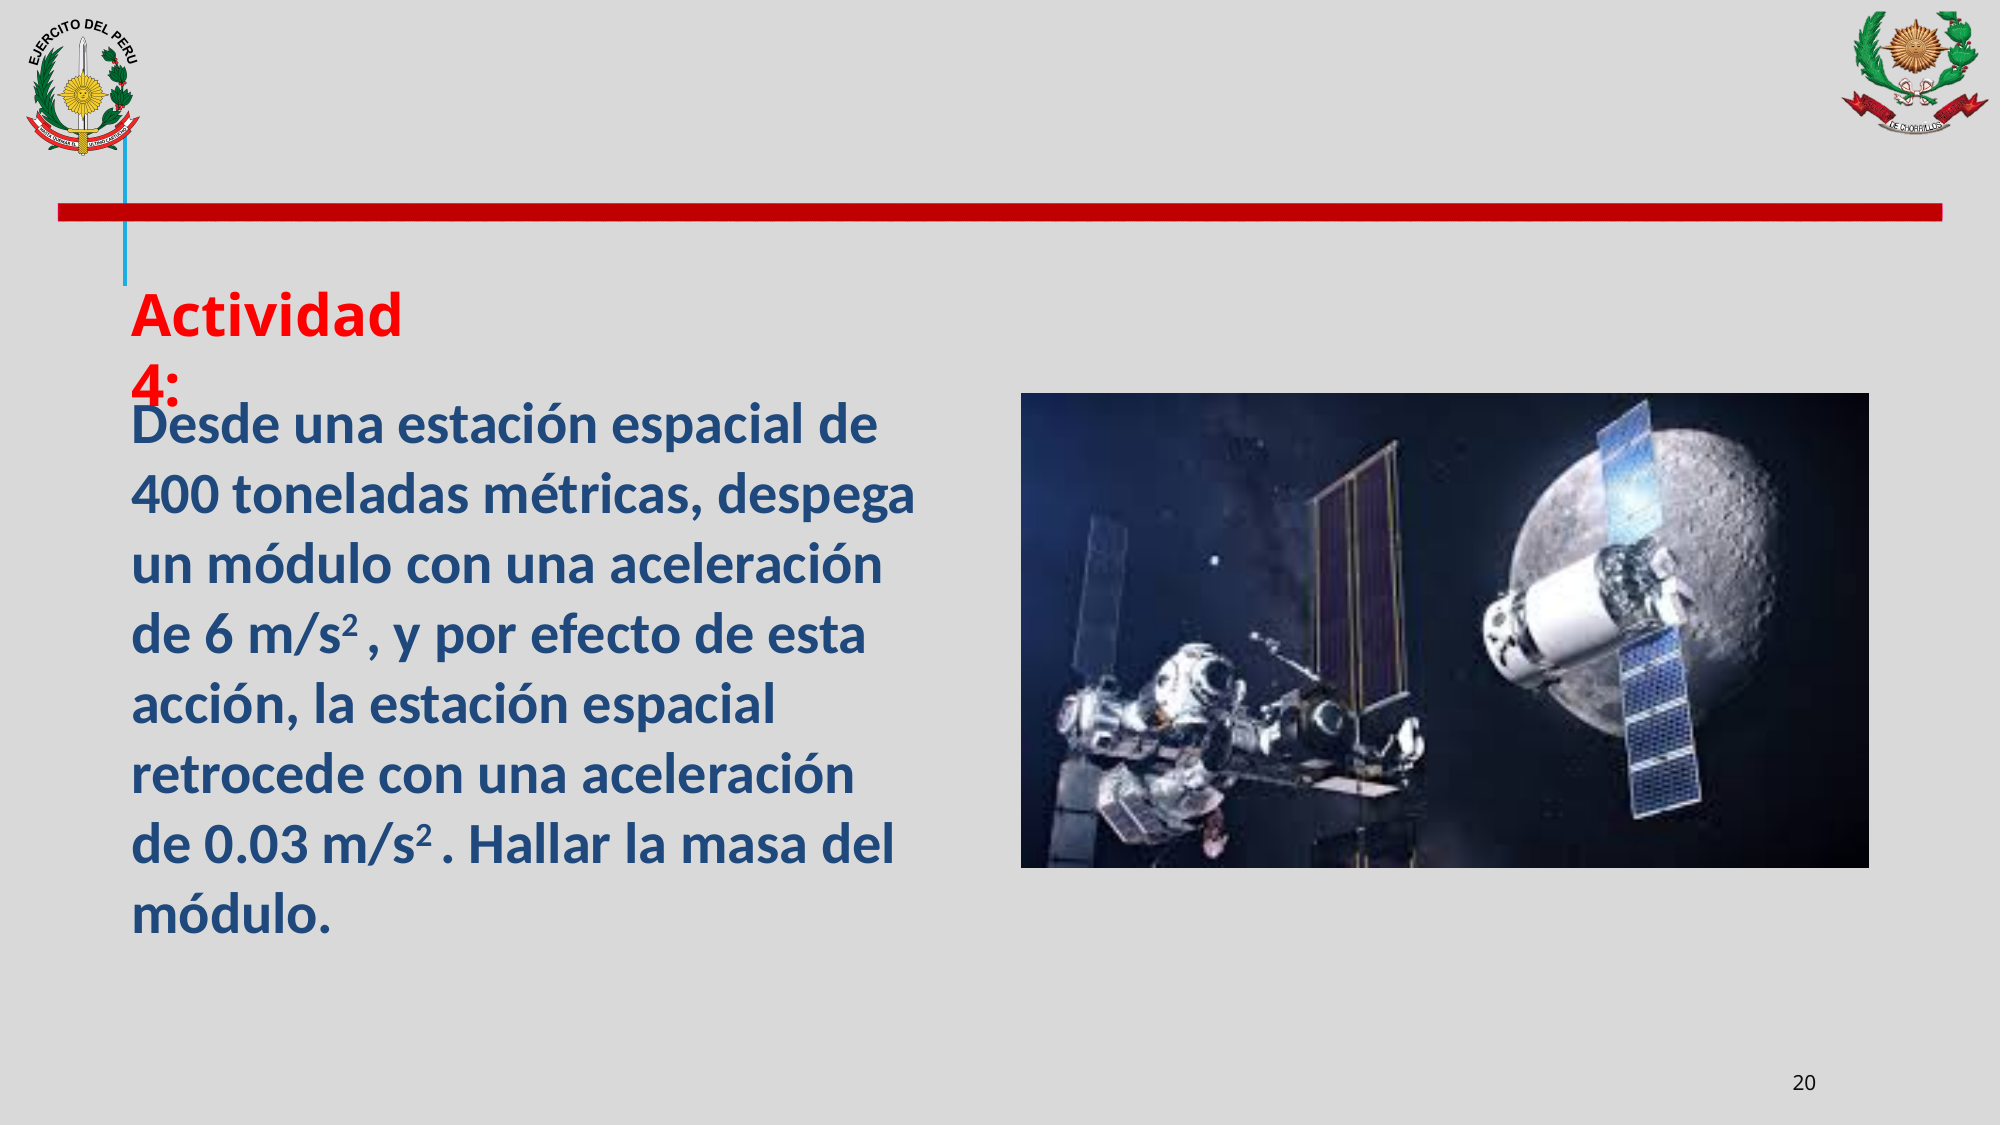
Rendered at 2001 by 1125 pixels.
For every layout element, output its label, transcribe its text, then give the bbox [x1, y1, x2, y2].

picture [26, 19, 140, 156]
picture [1822, 0, 1999, 146]
text_box Actividad 4: [116, 271, 467, 378]
text_box Desde una estación espacial de 400 toneladas métricas, despega un módulo con una aceleración de 6 m/s2 , y por efecto de esta acción, la estación espacial retrocede con una aceleración de 0.03 m/s2 . Hallar la masa del módulo. [116, 378, 943, 953]
slide_number 20 [1777, 1061, 1938, 1107]
picture [1021, 392, 1870, 868]
